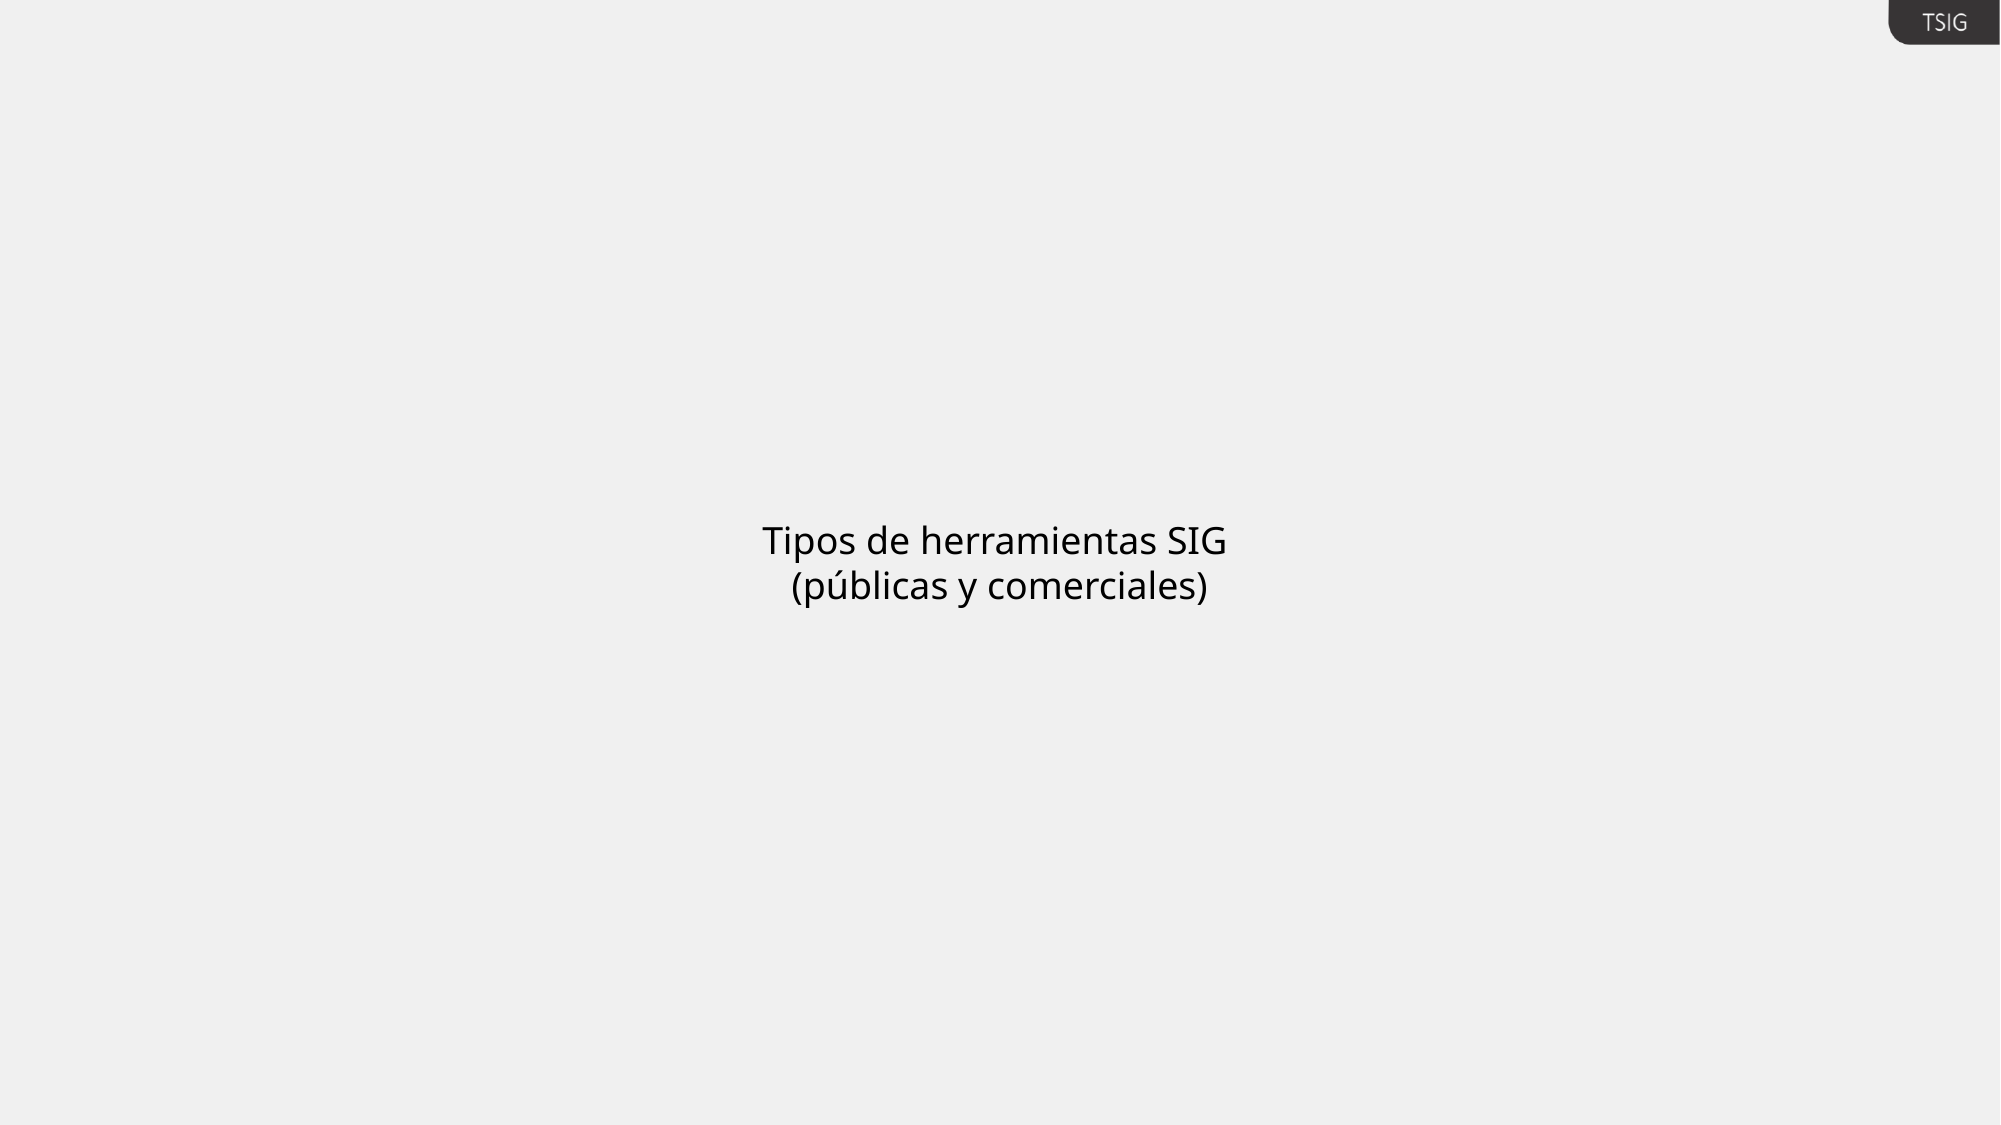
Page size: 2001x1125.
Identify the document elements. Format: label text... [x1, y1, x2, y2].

text_box Tipos de herramientas SIG (públicas y comerciales) [493, 509, 1507, 615]
picture [1888, 0, 2000, 46]
